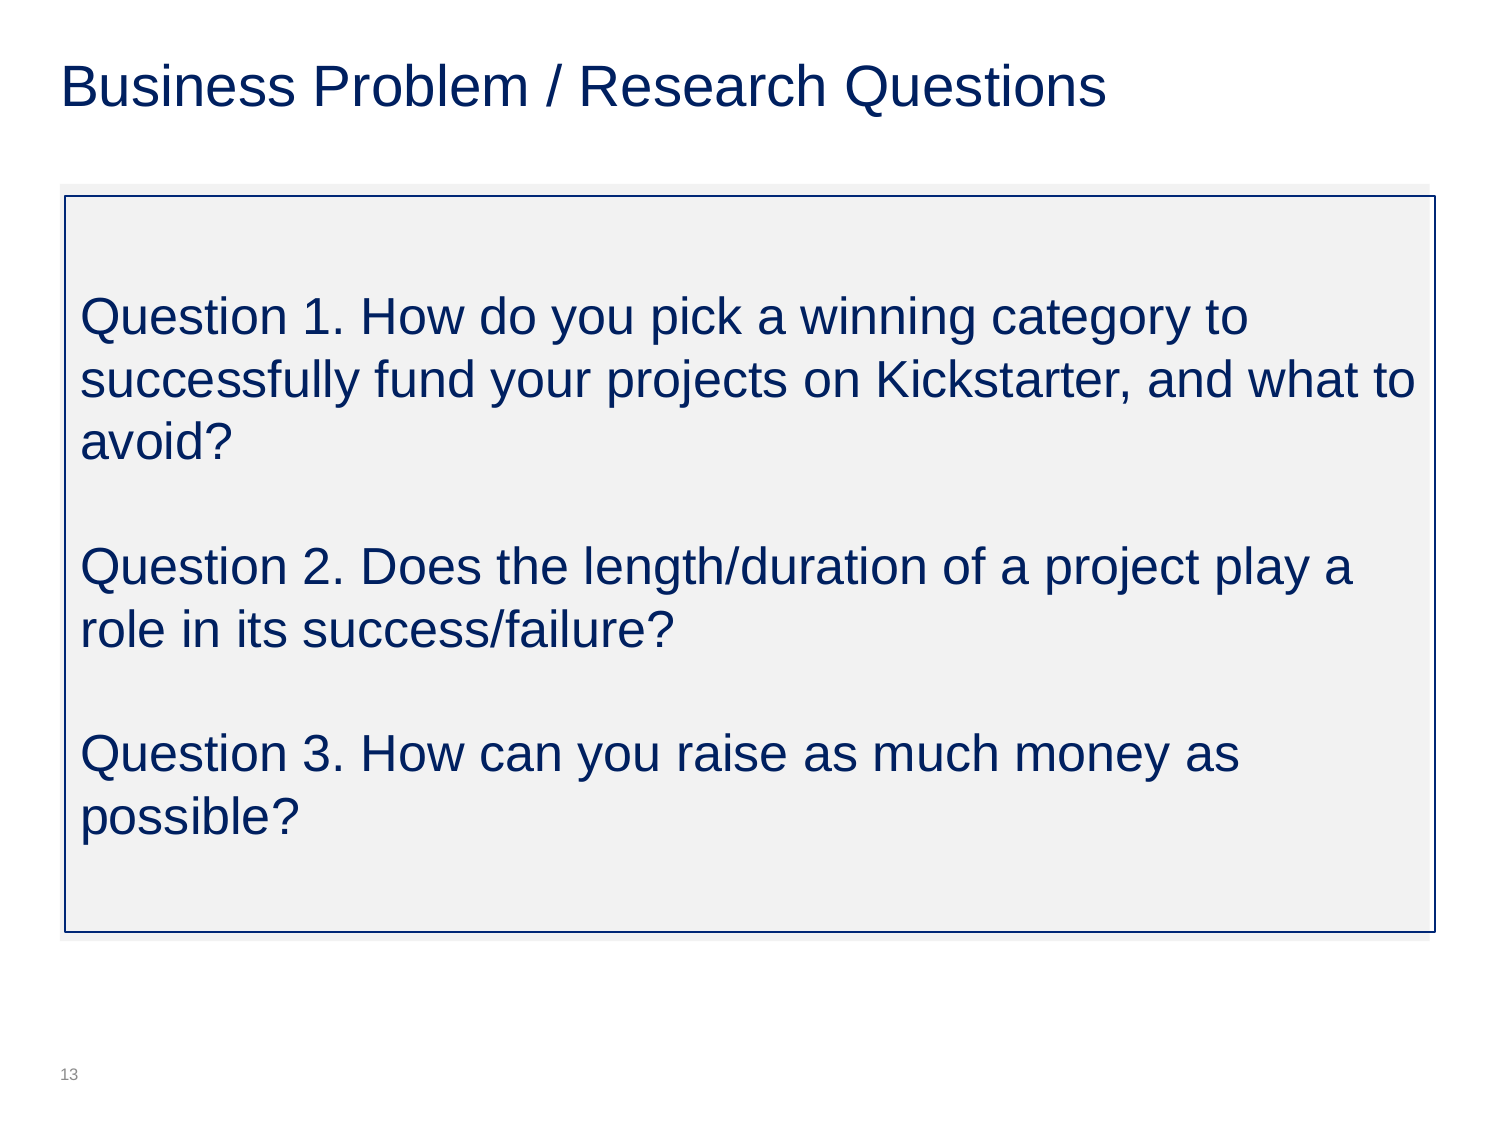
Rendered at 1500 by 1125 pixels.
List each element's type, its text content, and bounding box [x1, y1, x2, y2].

title Business Problem / Research Questions [60, 48, 1440, 126]
text_box Question 1. How do you pick a winning category to successfully fund your projects on Kickstarter, and what to avoid? Question 2. Does the length/duration of a project play a role in its success/failure? Question 3. How can you raise as much money as possible? [65, 195, 1435, 932]
text_box [59, 183, 1430, 942]
